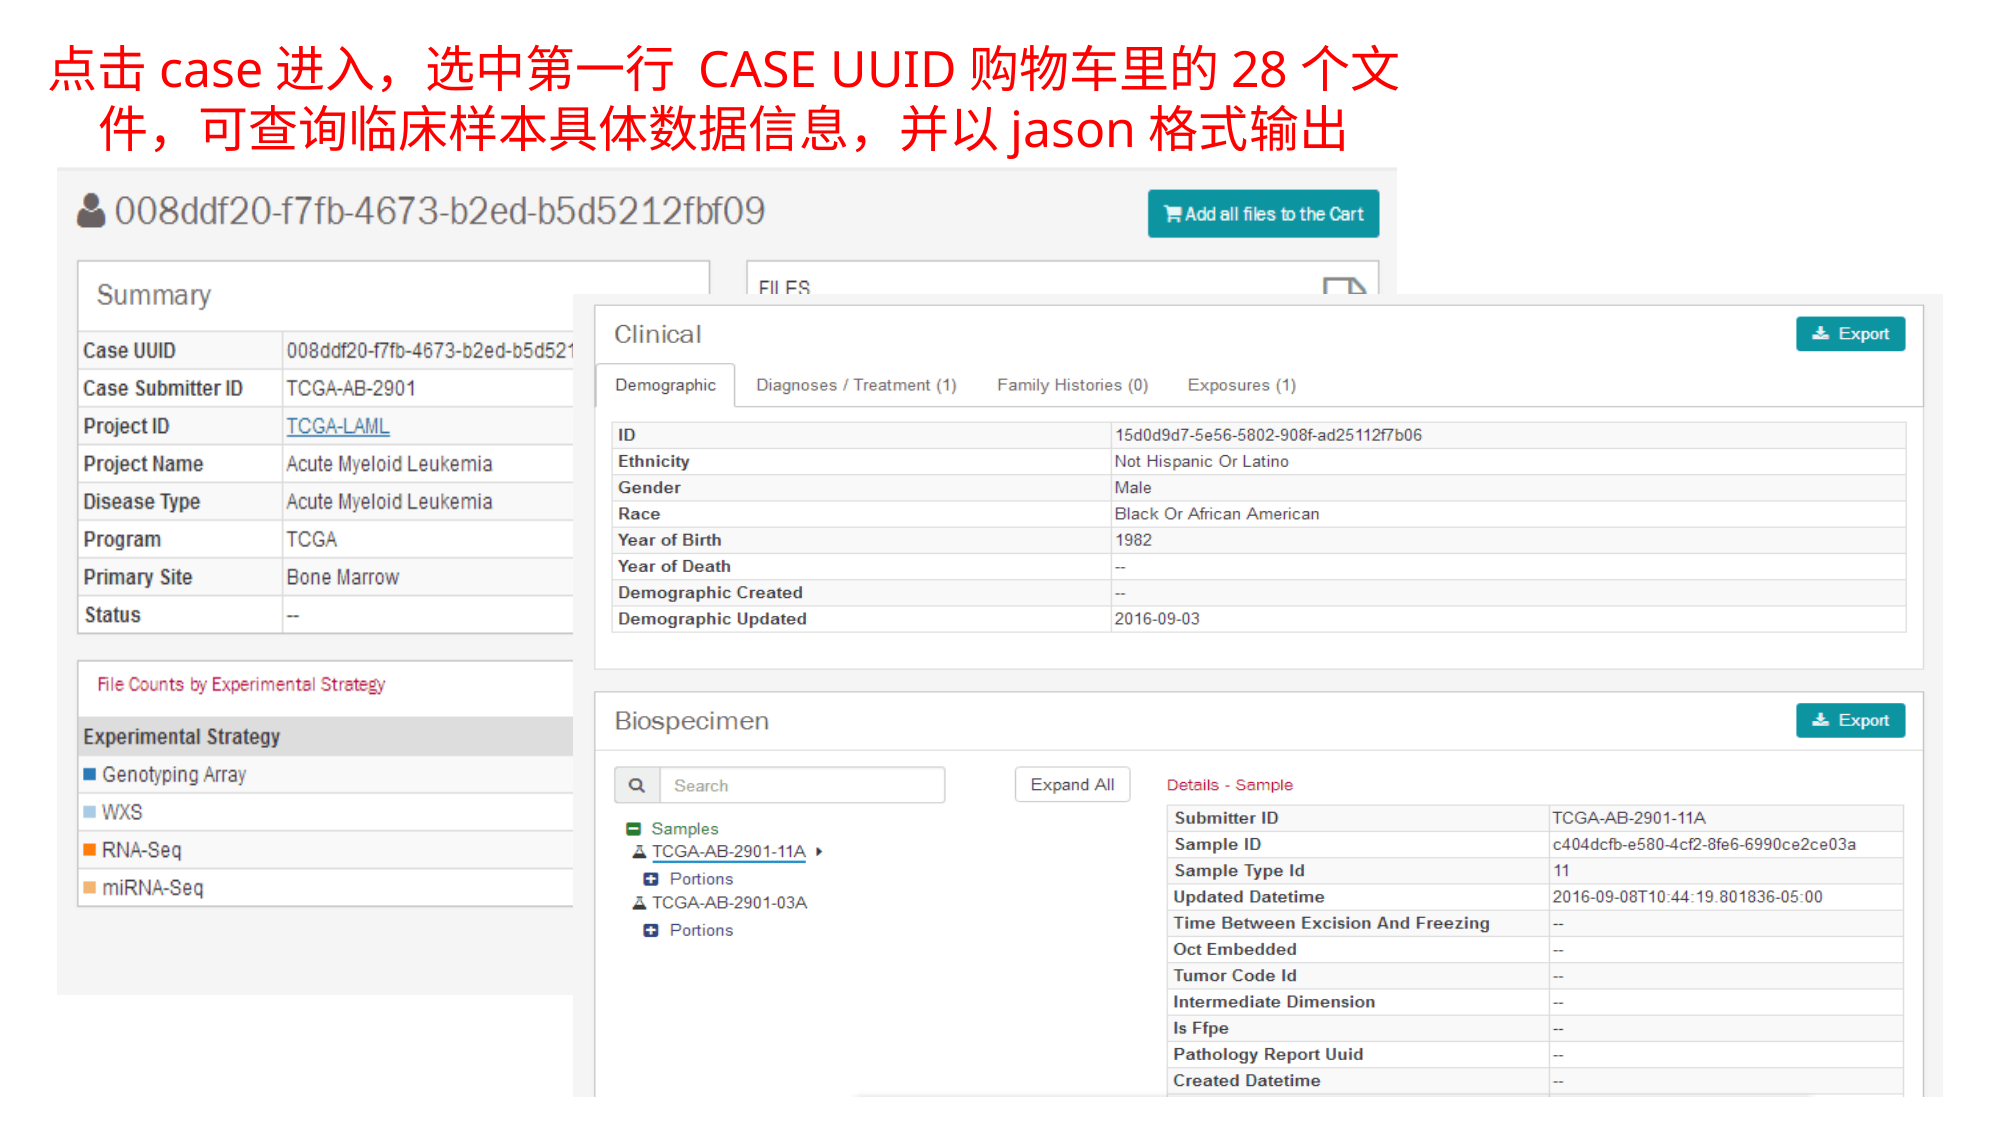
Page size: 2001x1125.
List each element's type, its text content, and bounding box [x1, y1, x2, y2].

picture [57, 166, 1943, 1098]
text_box 点击case进入，选中第一行 CASE UUID购物车里的28个文件，可查询临床样本具体数据信息，并以jason格式输出 [29, 29, 1419, 165]
